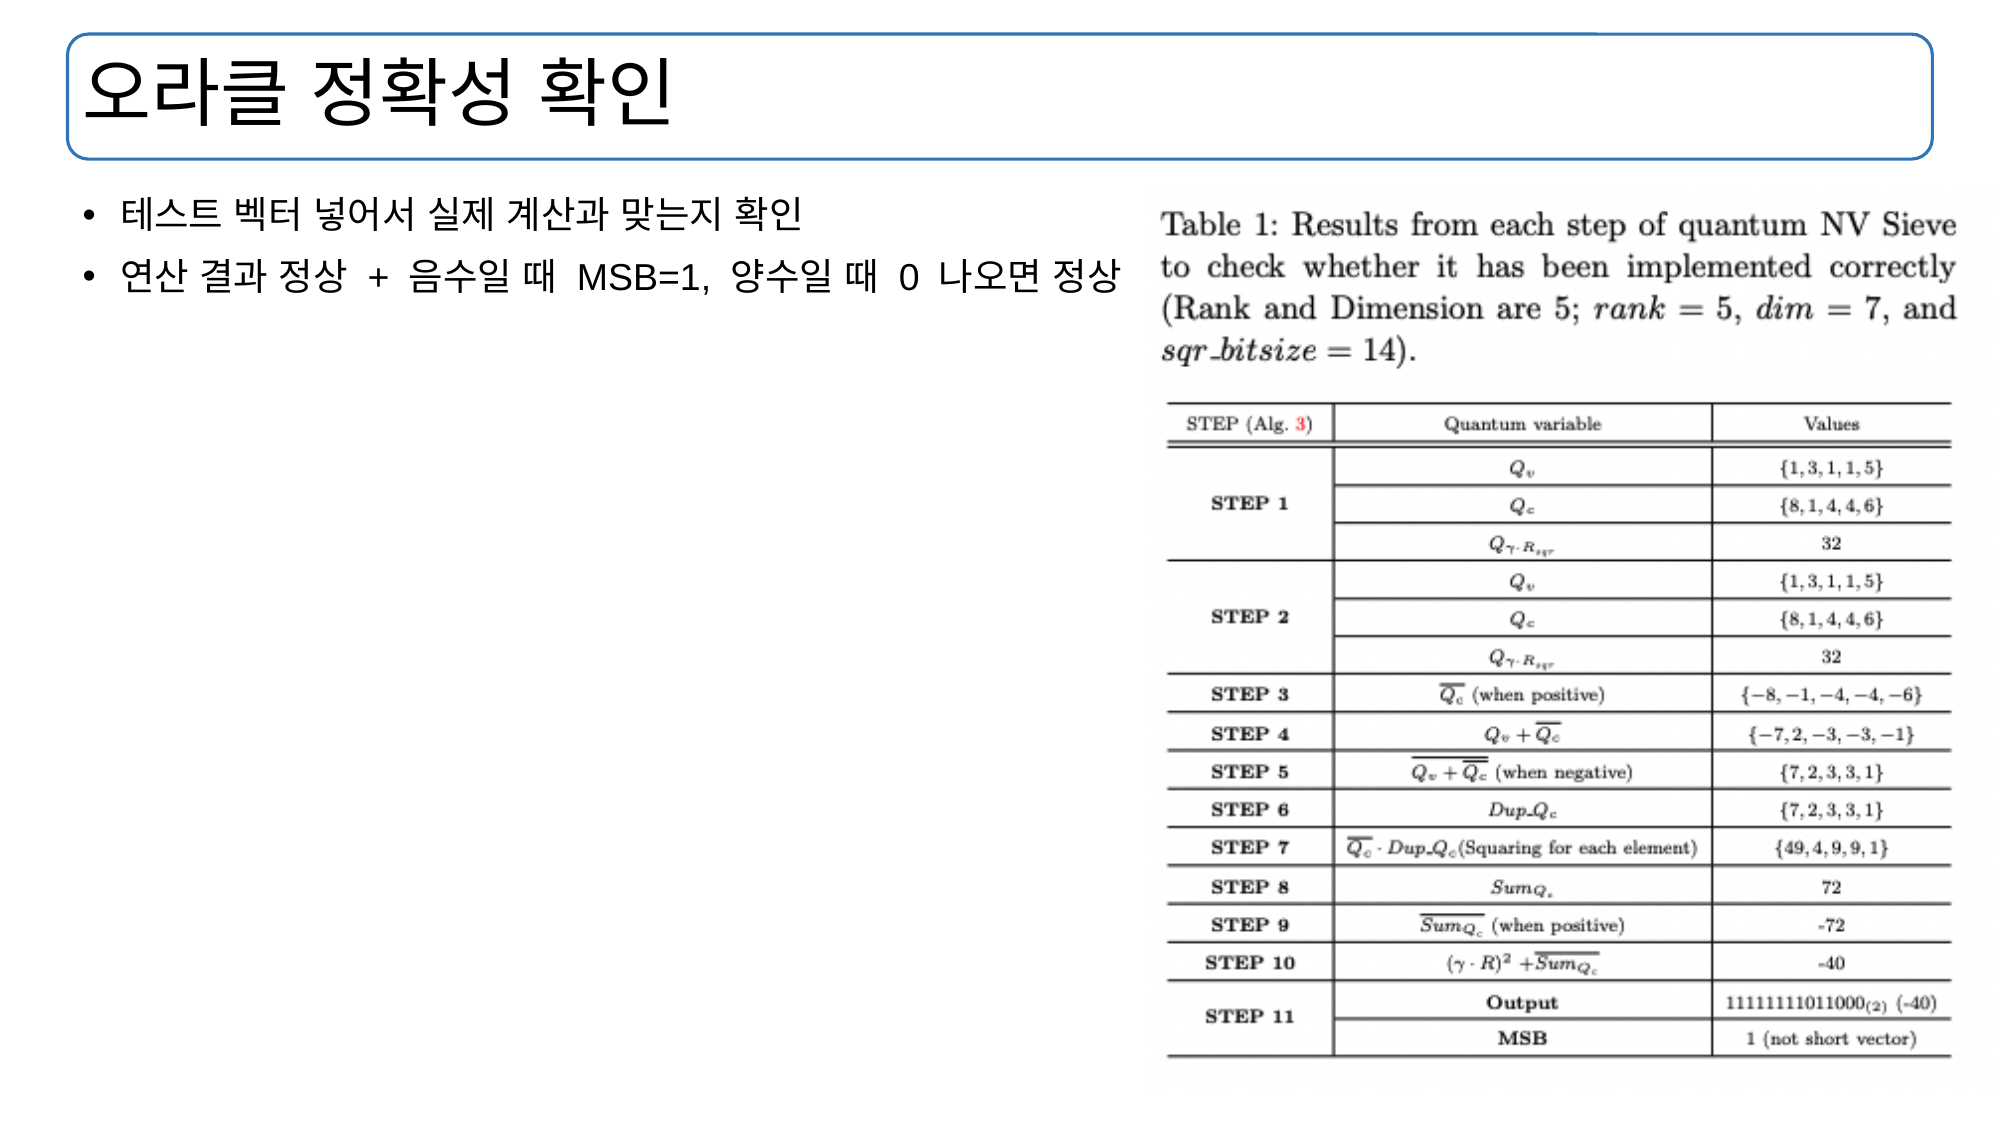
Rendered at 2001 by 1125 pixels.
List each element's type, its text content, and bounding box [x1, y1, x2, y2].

list 테스트 벡터 넣어서 실제 계산과 맞는지 확인 연산 결과 정상 + 음수일 때 MSB=1, 양수일 때 0 나오면 정상 [67, 189, 1149, 1019]
picture [1149, 188, 2000, 1091]
title 오라클 정확성 확인 [67, 34, 1933, 160]
